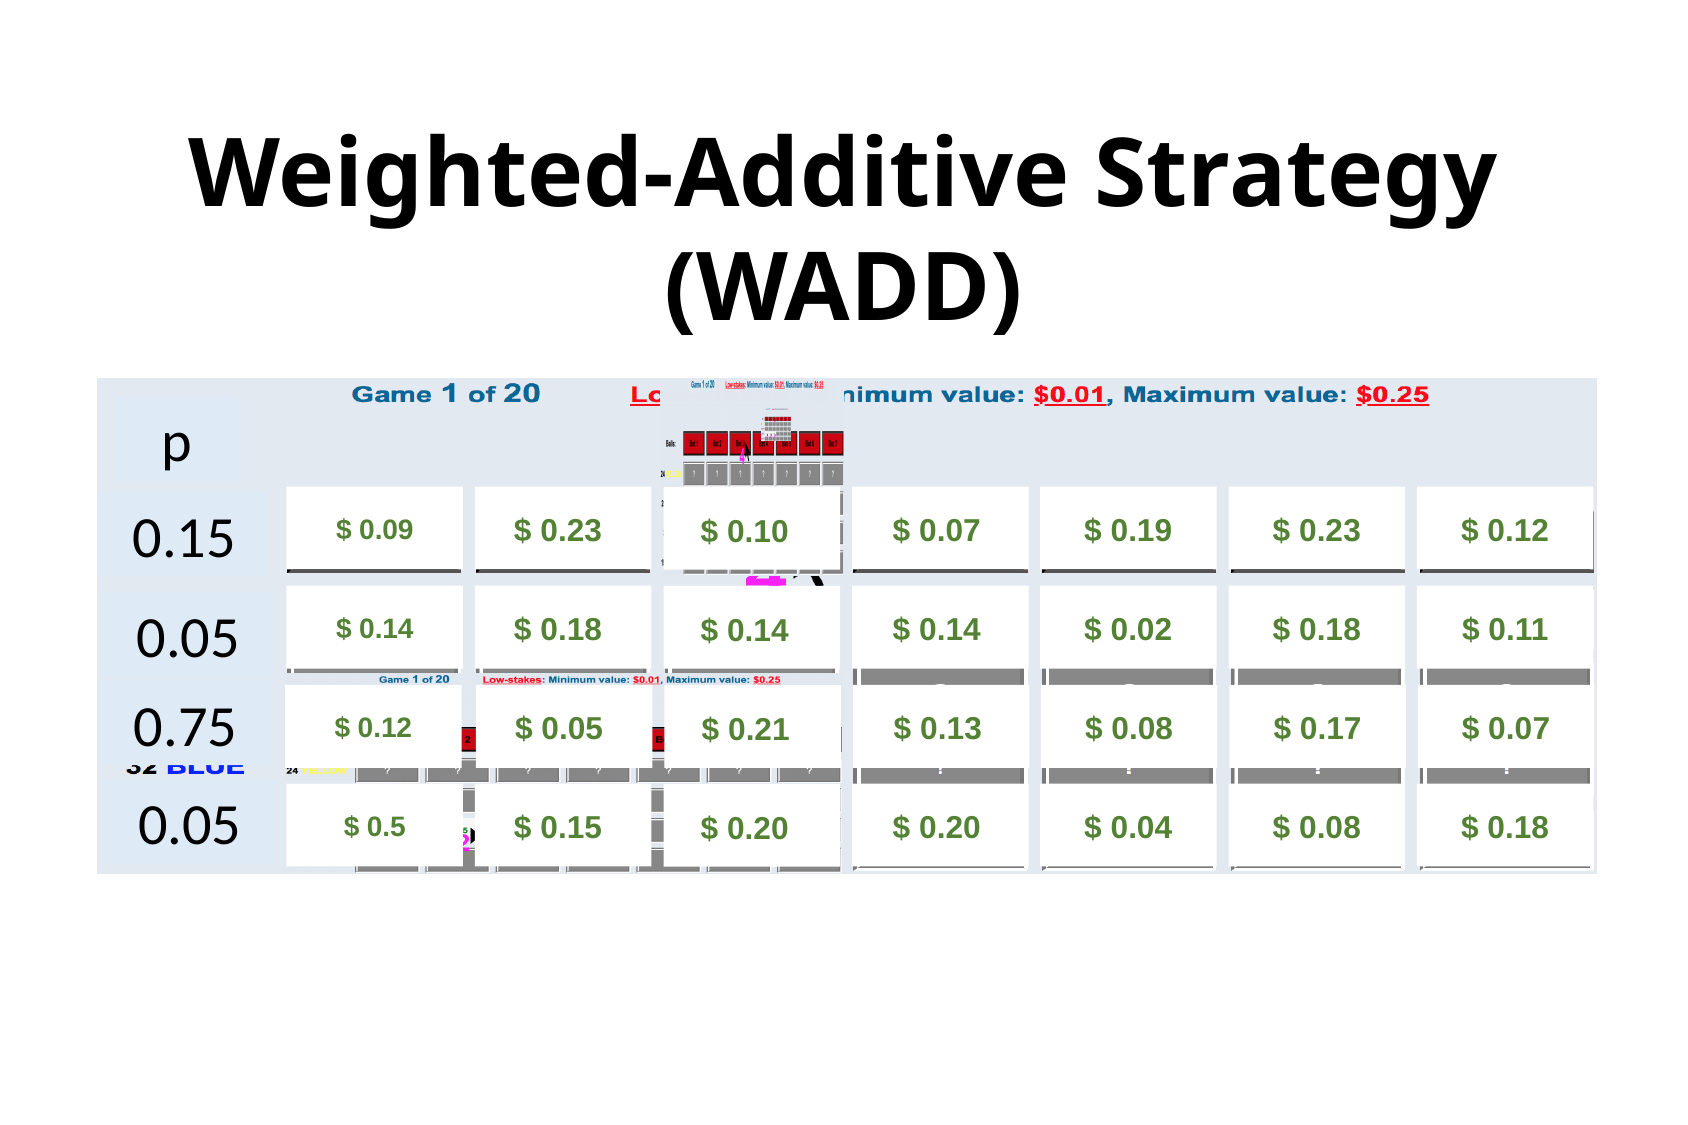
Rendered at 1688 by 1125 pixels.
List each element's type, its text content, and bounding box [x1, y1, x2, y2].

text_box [97, 378, 1597, 874]
text_box Weighted-Additive Strategy (WADD) [0, 103, 1688, 347]
